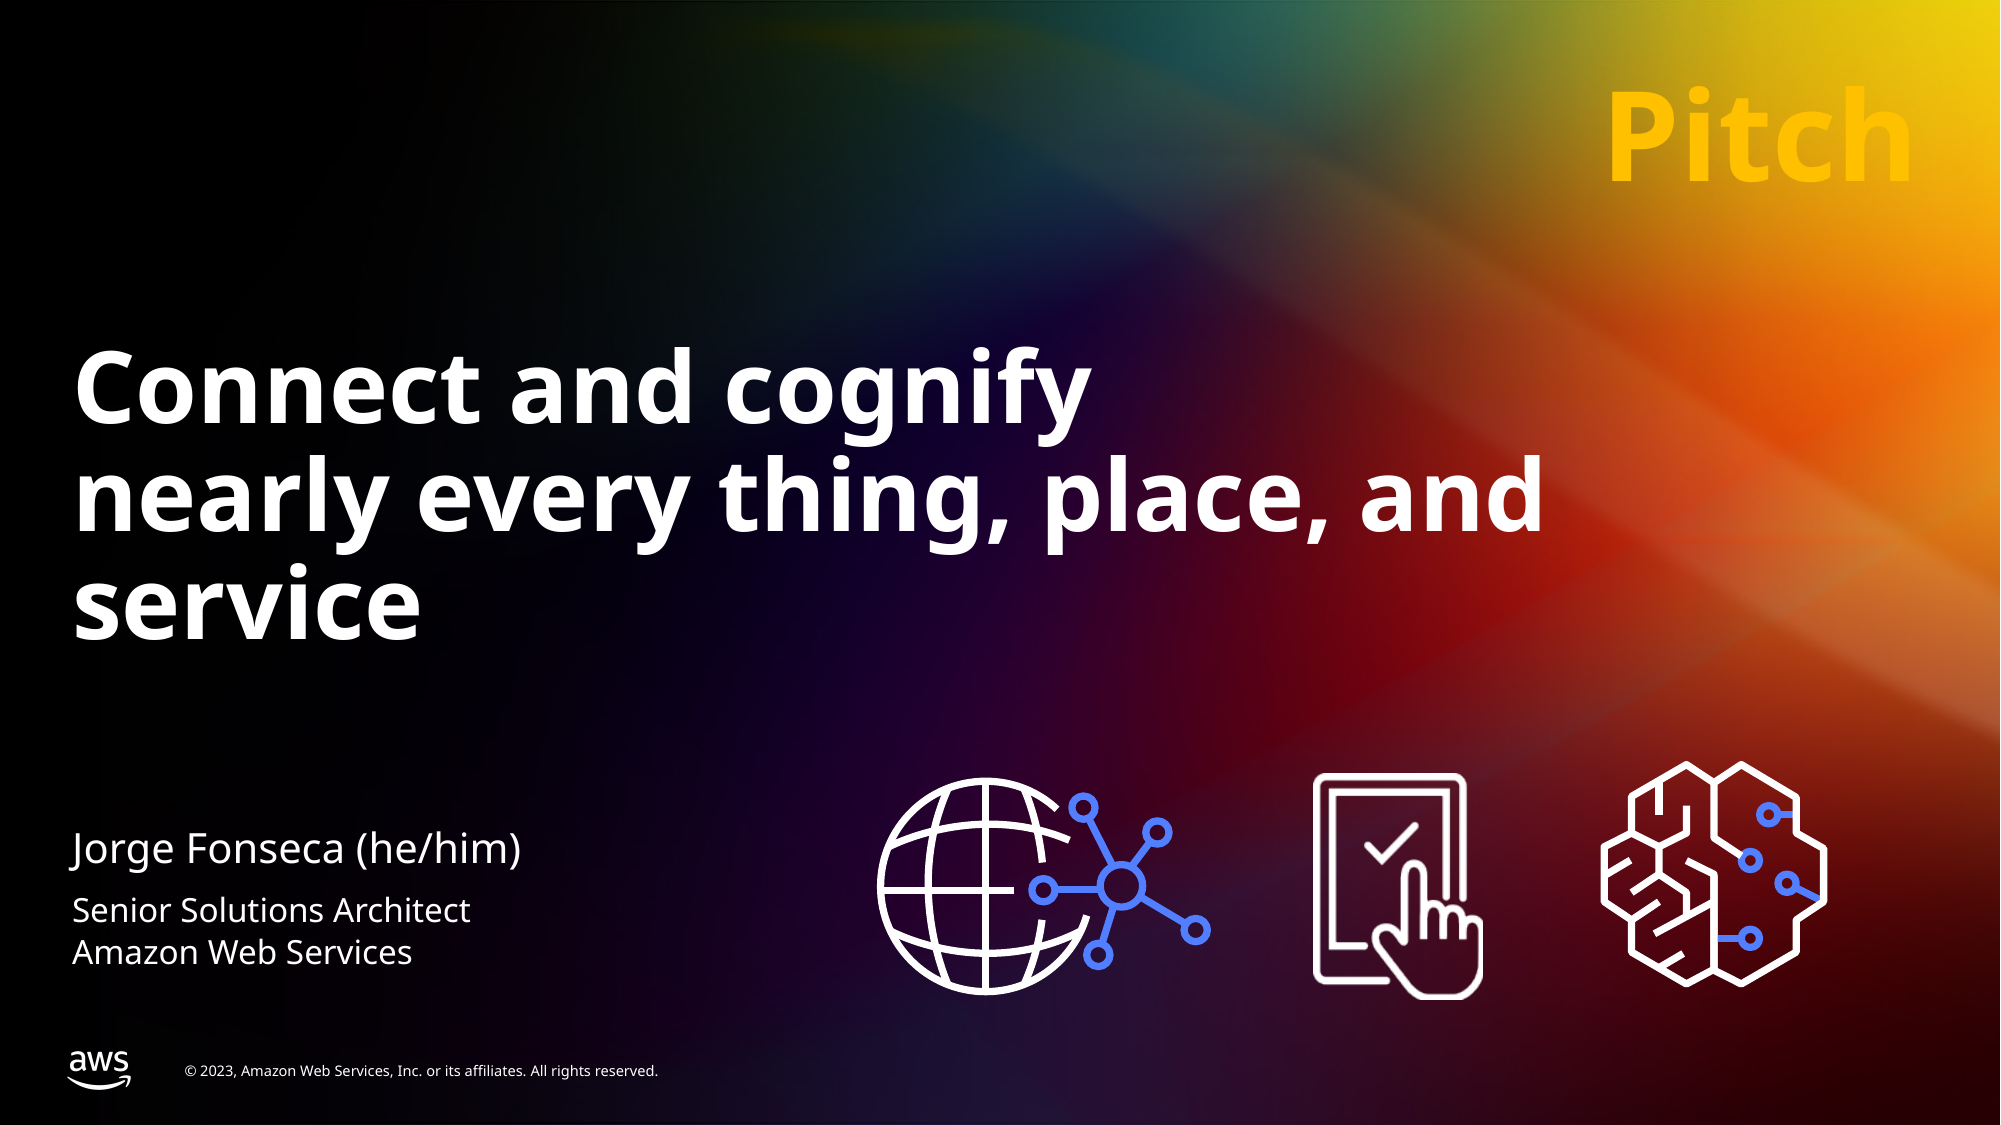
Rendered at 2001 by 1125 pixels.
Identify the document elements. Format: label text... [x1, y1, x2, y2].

picture [0, 0, 2000, 1125]
text_box Pitch [1601, 66, 1973, 217]
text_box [1604, 764, 1826, 984]
title Connect and cognify nearly every thing, place, and service [71, 330, 1899, 673]
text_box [880, 781, 1208, 992]
list Senior Solutions Architect Amazon Web Services [71, 886, 605, 981]
list Jorge Fonseca (he/him) [71, 819, 586, 886]
